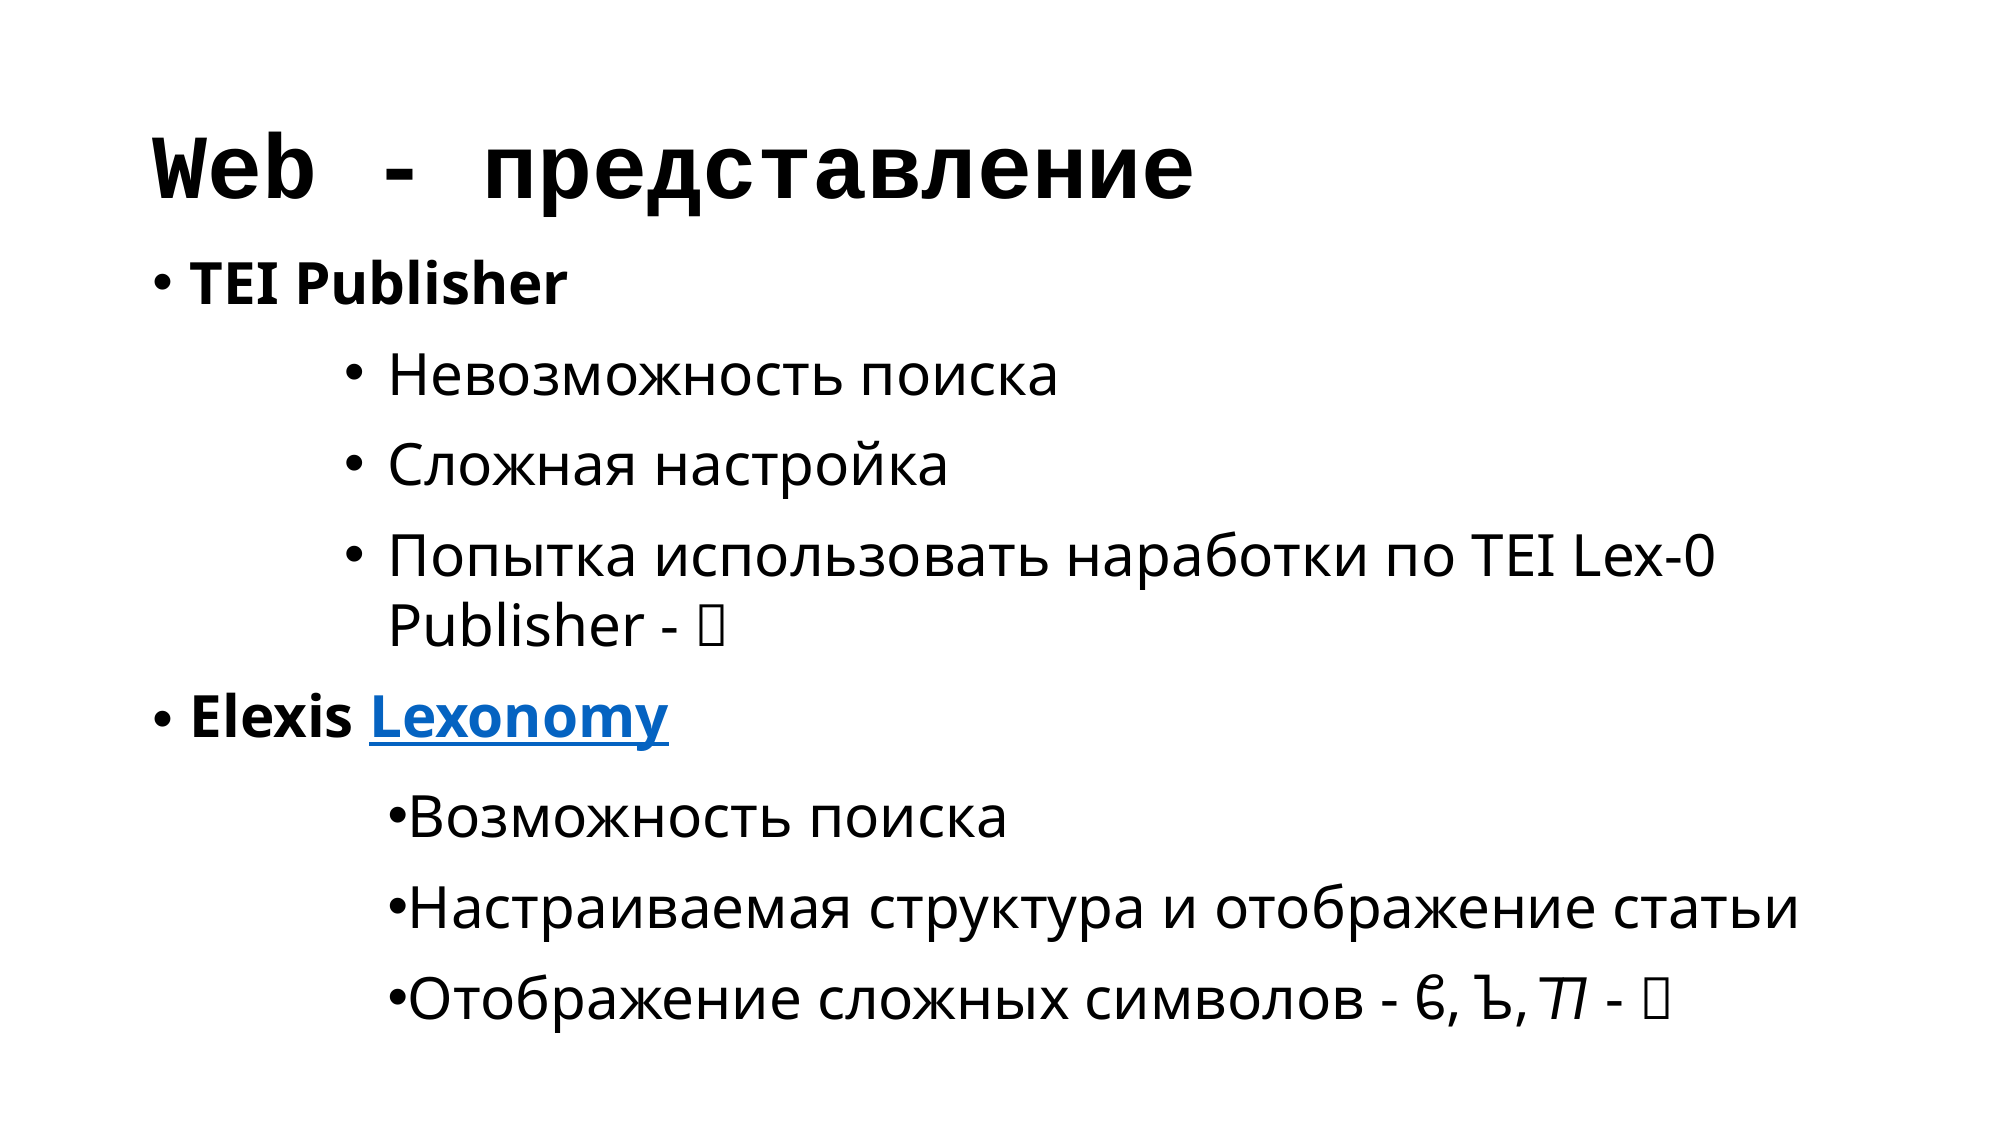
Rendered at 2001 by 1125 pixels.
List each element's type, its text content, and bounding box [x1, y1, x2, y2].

list TEI Publisher Невозможность поиска Сложная настройка Попытка использовать наработки по TEI Lex-0 Publisher -  Elexis Lexonomy Возможность поиска Настраиваемая структура и отображение статьи Отображение сложных символов - ᲀ, ᲆ, ᲄᲄ -  [137, 238, 1974, 1014]
title Web - представление [137, 59, 1863, 238]
